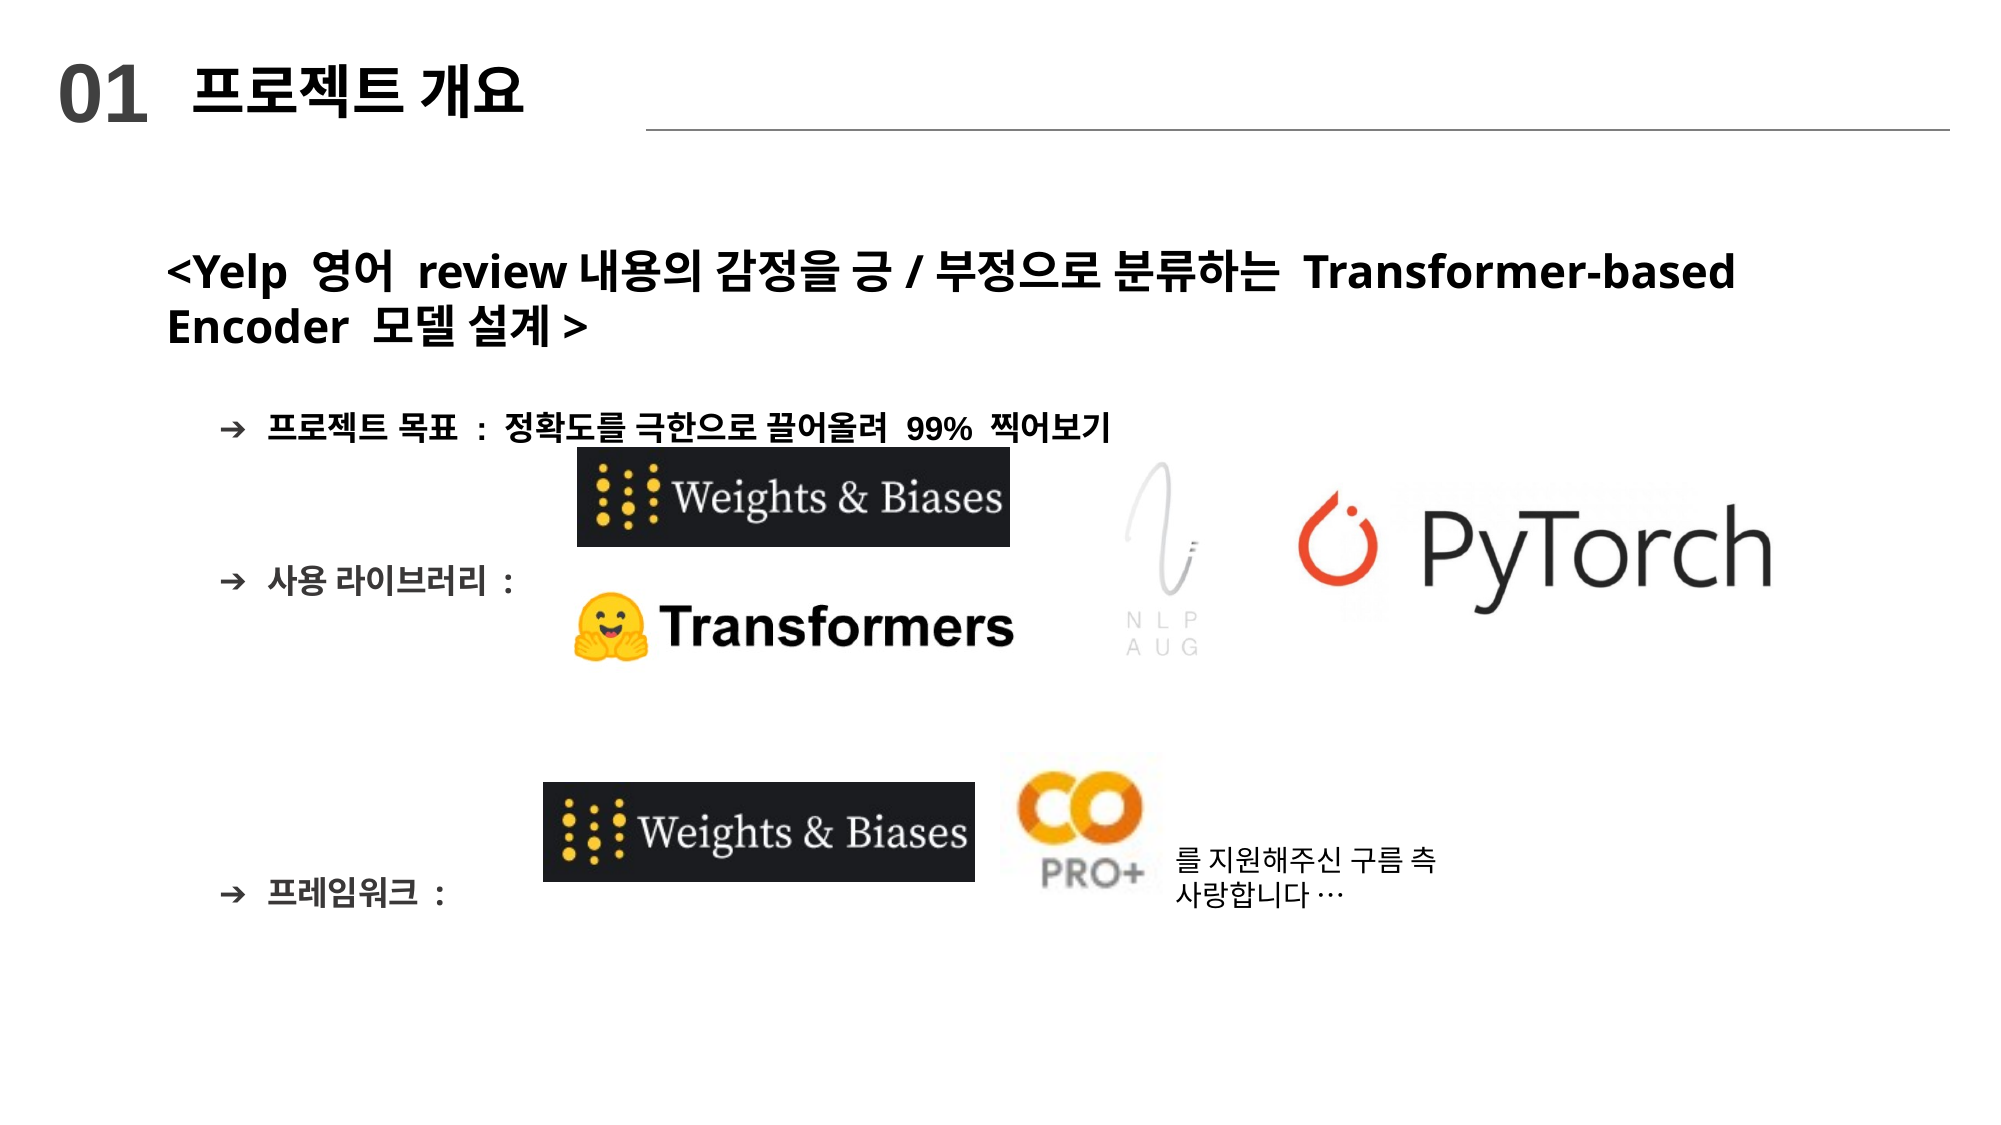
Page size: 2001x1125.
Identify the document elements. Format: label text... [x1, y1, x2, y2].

picture [1289, 482, 1778, 623]
text_box 를 지원해주신 구름 측 사랑합니다 … [1160, 827, 1506, 927]
text_box 프로젝트 개요 [176, 40, 583, 141]
picture [1000, 752, 1168, 912]
picture [542, 782, 975, 882]
picture [577, 447, 1010, 547]
text_box <Yelp 영어 review내용의 감정을 긍/부정으로 분류하는 Transformer-based Encoder 모델 설계> 프로젝트 목표 : 정확도를 극한으로 끌어올려 99% 찍어보기 사용 라이브러리 : 프레임워크 : [163, 240, 1848, 913]
picture [559, 573, 1028, 673]
title 01 [54, 37, 177, 227]
picture [1075, 435, 1242, 670]
